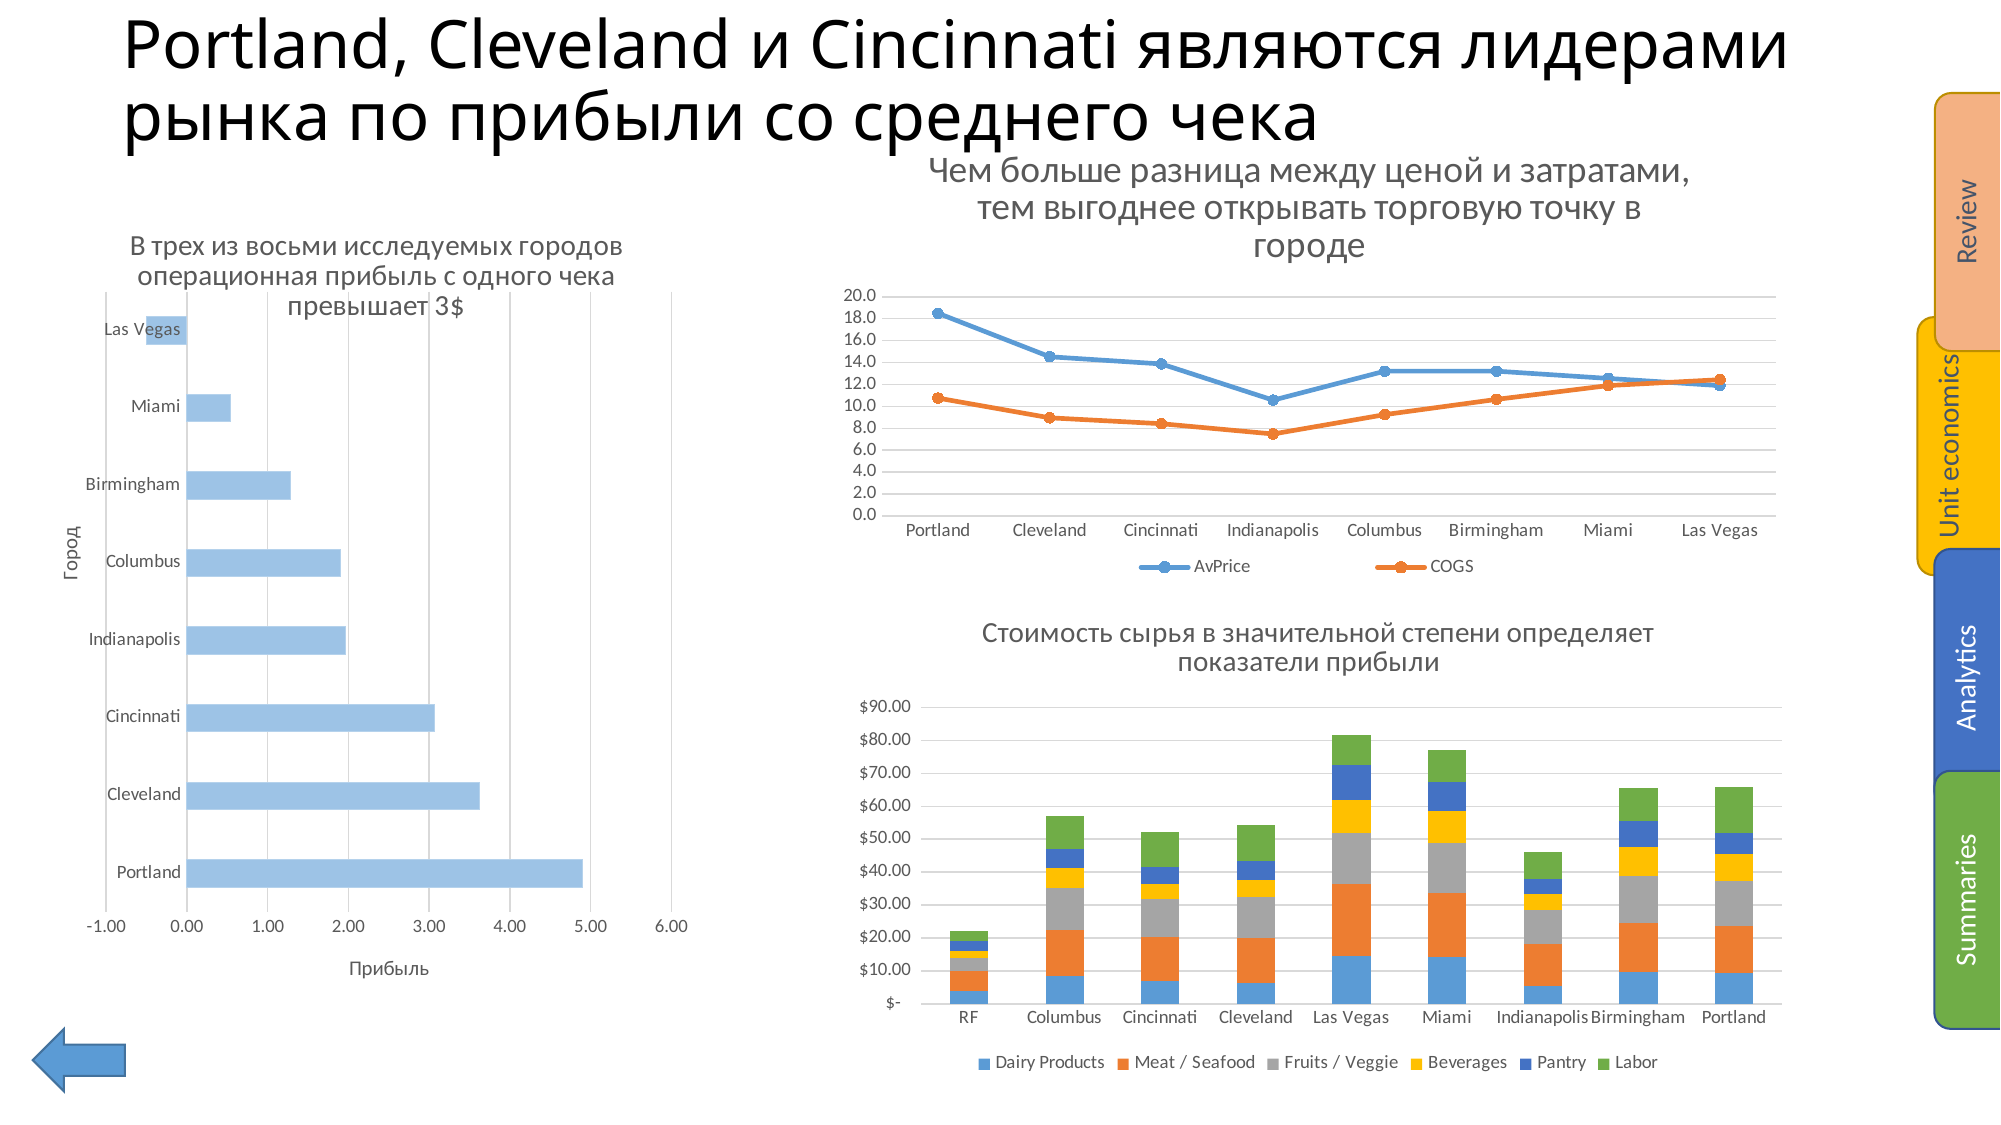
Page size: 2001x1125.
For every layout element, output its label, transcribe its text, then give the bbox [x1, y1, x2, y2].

text_box Analytics [1933, 547, 2000, 782]
text_box Unit economics [1916, 316, 2000, 577]
text_box Portland, Cleveland и Cincinnati являются лидерами рынка по прибыли со среднего чека [107, 3, 1833, 160]
text_box Summaries [1933, 769, 2000, 1030]
text_box Review [1933, 91, 2000, 353]
text_box [31, 1026, 126, 1094]
chart [51, 200, 702, 1022]
chart [823, 124, 1802, 1080]
